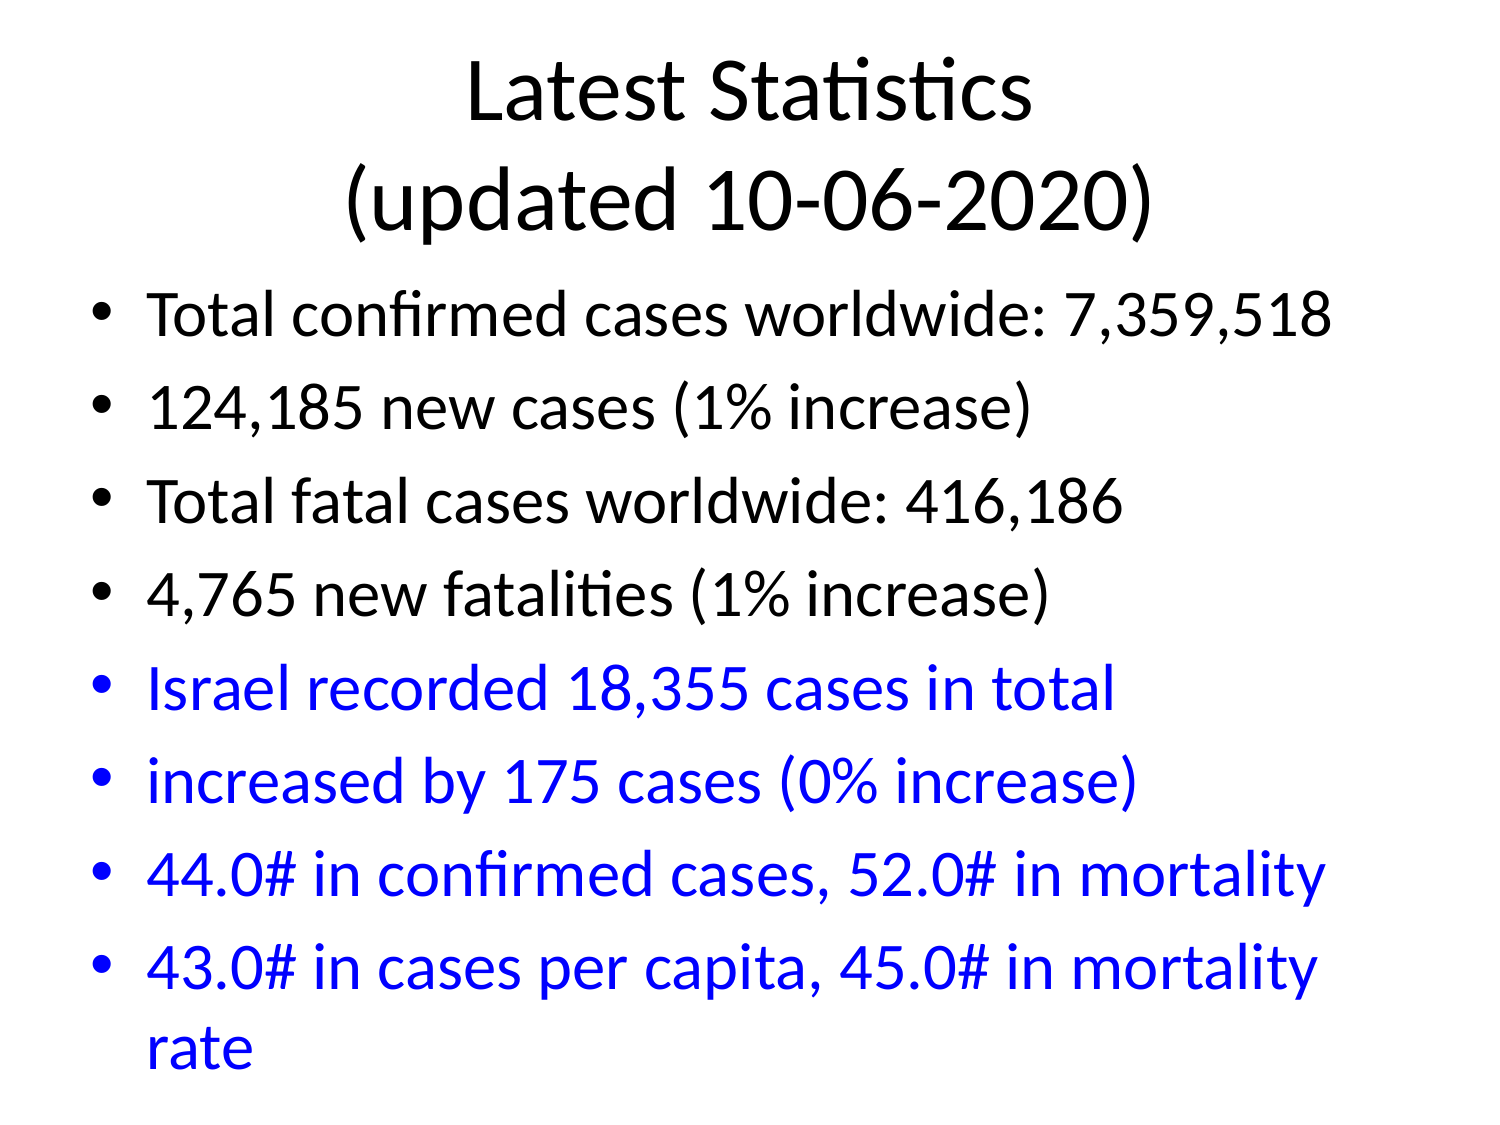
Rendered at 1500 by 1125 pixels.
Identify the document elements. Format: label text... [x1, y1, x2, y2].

title Latest Statistics (updated 10-06-2020) [75, 45, 1425, 233]
list Total confirmed cases worldwide: 7,359,518 124,185 new cases (1% increase) Total fatal cases worldwide: 416,186 4,765 new fatalities (1% increase) Israel recorded 18,355 cases in total increased by 175 cases (0% increase) 44.0# in confirmed cases, 52.0# in mortality 43.0# in cases per capita, 45.0# in mortality rate [75, 262, 1425, 1005]
